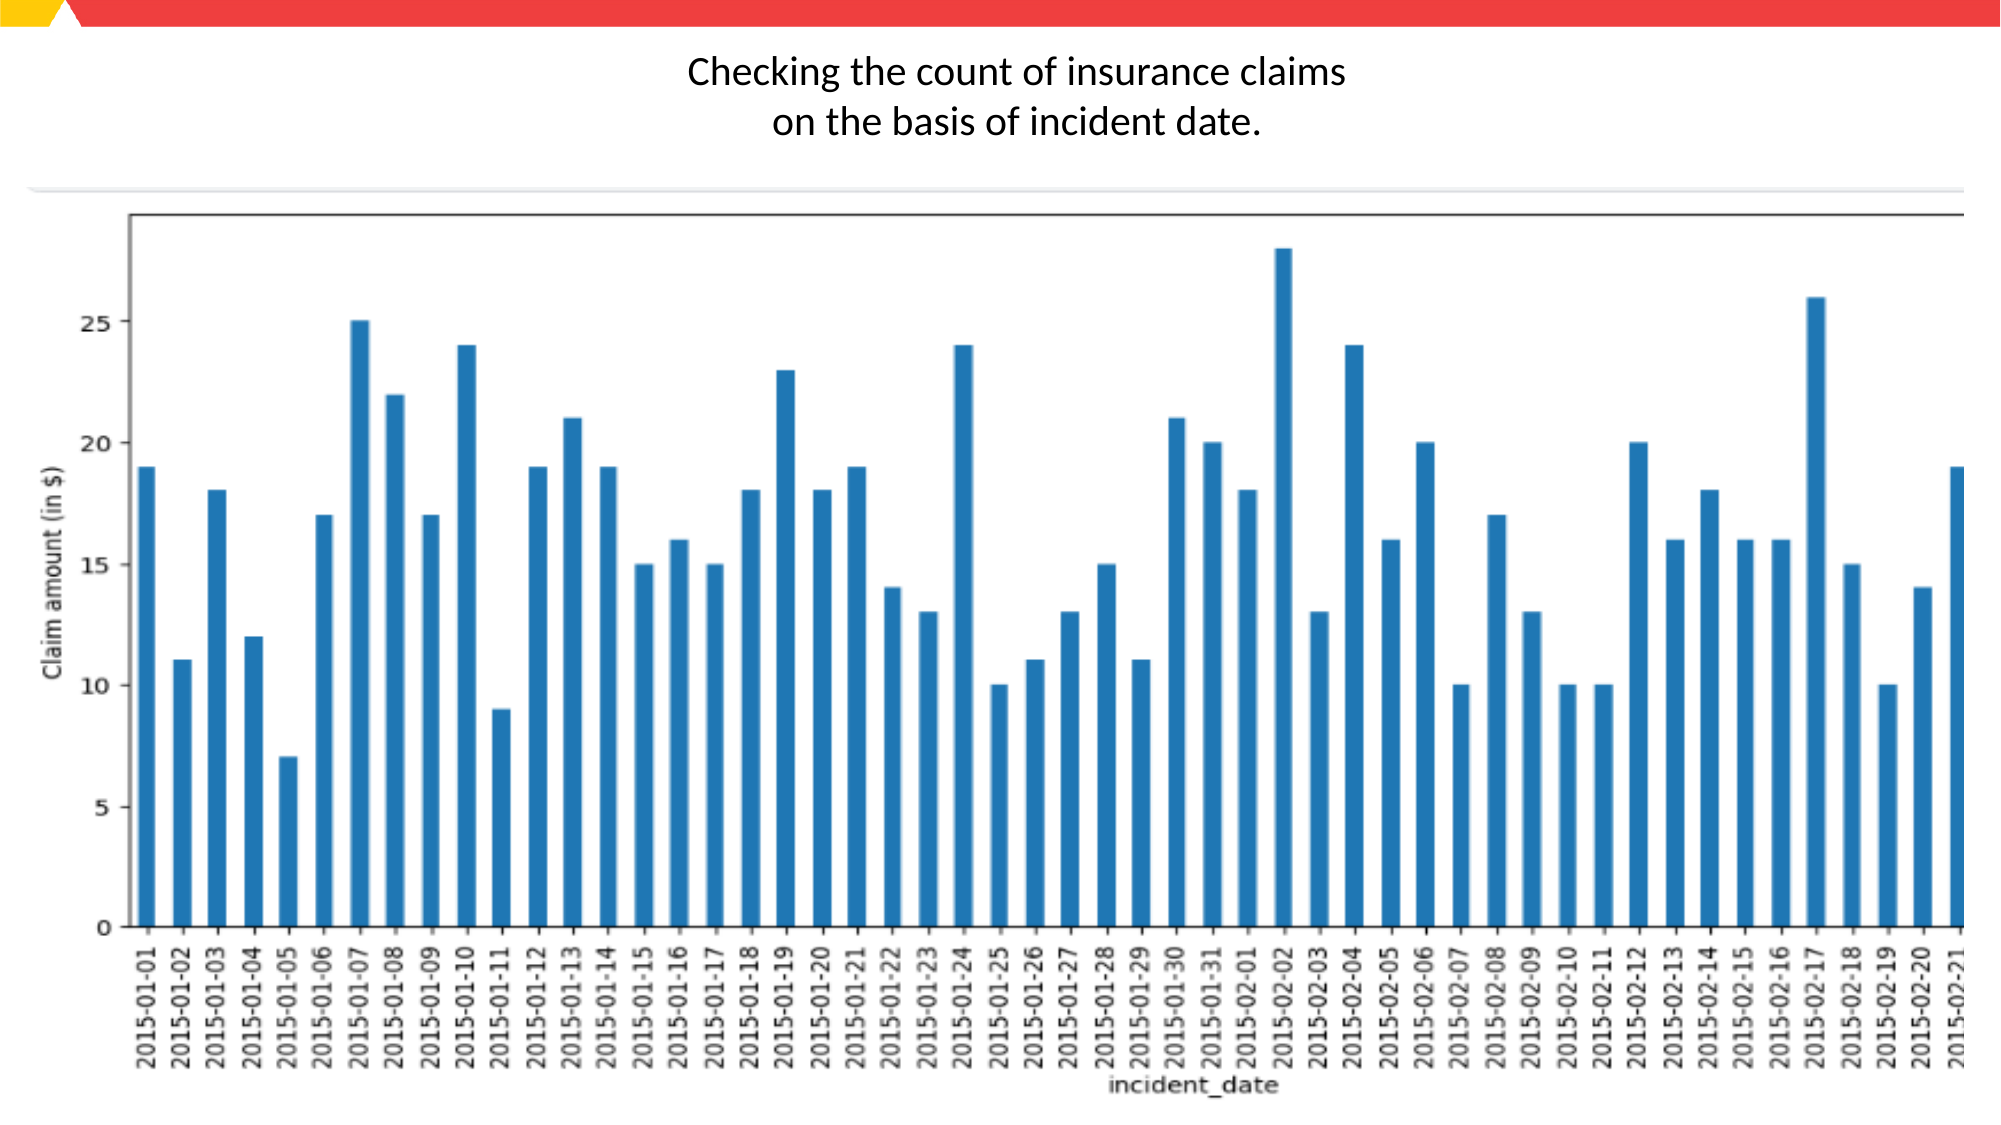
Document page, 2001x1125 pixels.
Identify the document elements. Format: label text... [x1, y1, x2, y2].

text_box Checking the count of insurance claims on the basis of incident date. [661, 0, 1373, 184]
picture [0, 0, 2001, 1125]
